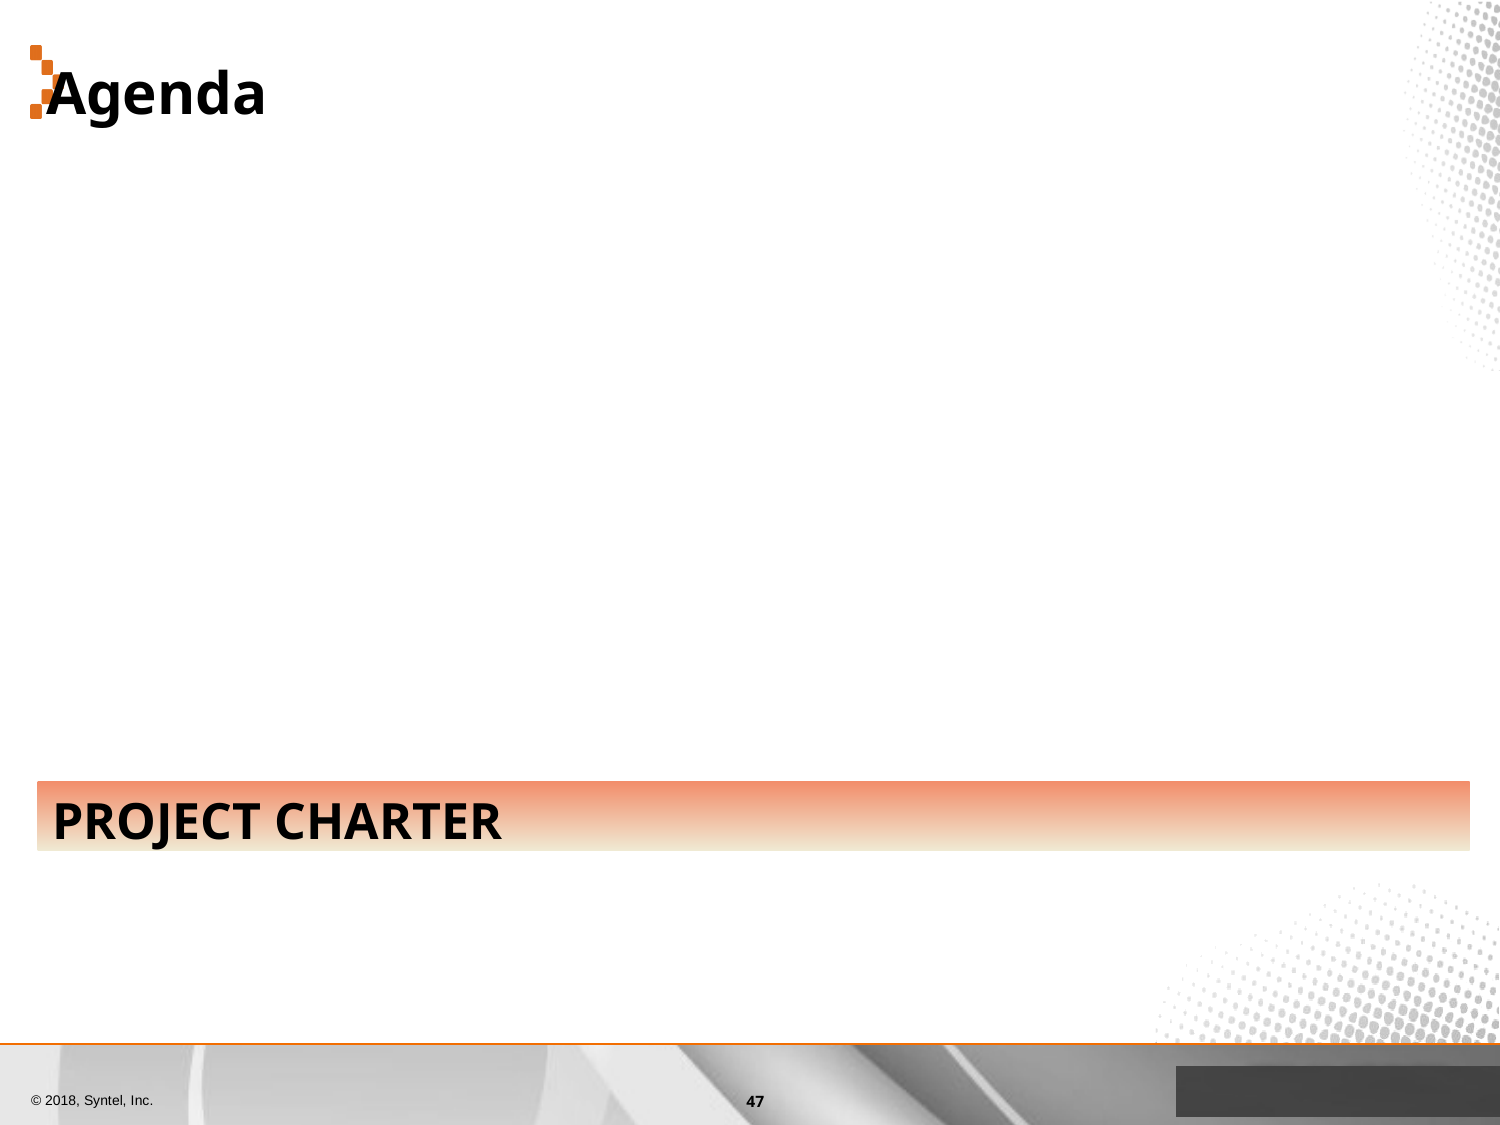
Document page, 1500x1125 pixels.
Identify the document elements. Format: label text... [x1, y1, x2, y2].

picture [1176, 1066, 1500, 1117]
text_box PROJECT CHARTER [37, 781, 1470, 851]
text_box Agenda [31, 41, 1294, 142]
